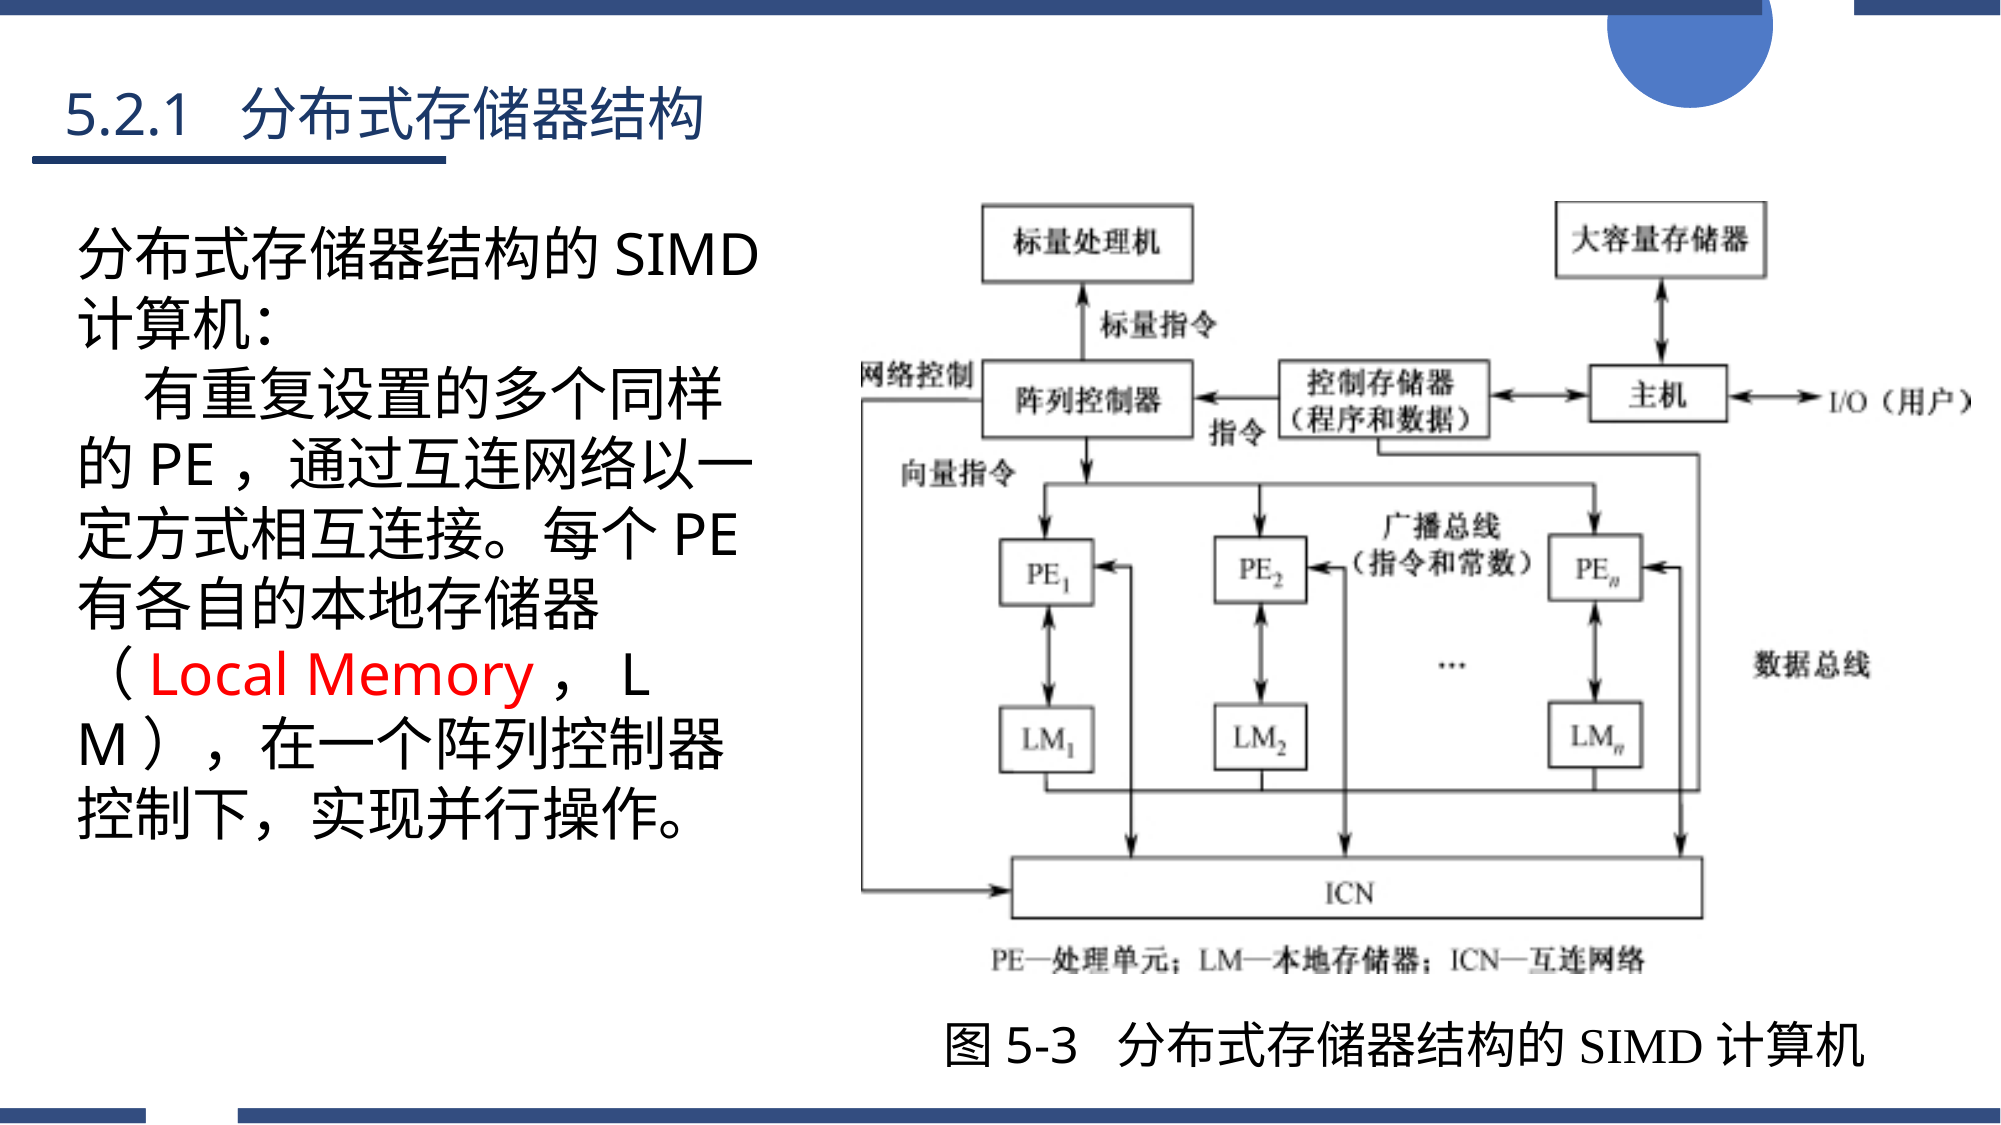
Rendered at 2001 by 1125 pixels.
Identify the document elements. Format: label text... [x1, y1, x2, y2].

text_box 5.2.1 分布式存储器结构 [49, 73, 1046, 159]
text_box 分布式存储器结构的SIMD计算机： 有重复设置的多个同样的PE，通过互连网络以一定方式相互连接。每个PE有各自的本地存储器（Local Memory，LM），在一个阵列控制器控制下，实现并行操作。 [61, 209, 796, 855]
text_box 图5-3 分布式存储器结构的SIMD计算机 [839, 945, 1971, 1081]
picture [861, 201, 1971, 974]
